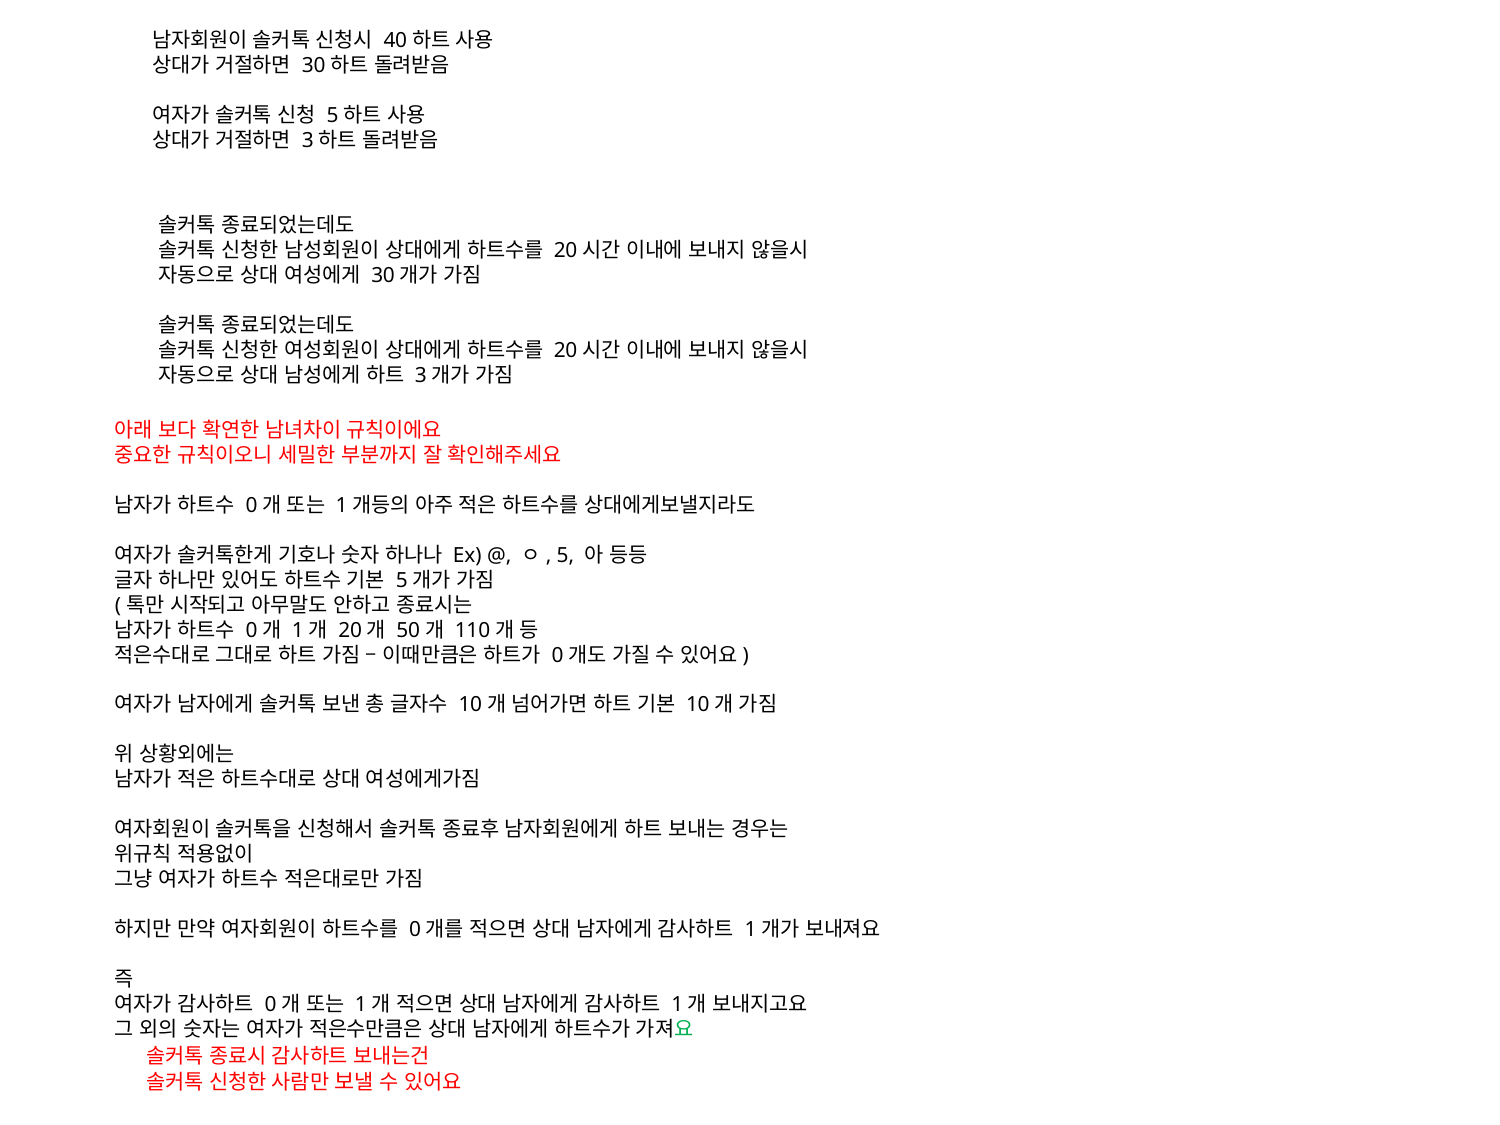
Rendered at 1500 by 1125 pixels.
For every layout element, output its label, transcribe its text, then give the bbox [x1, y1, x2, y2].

text_box 남자회원이 솔커톡 신청시 40하트 사용 상대가 거절하면 30하트 돌려받음 여자가 솔커톡 신청 5하트 사용 상대가 거절하면 3하트 돌려받음 [137, 19, 509, 159]
text_box 아래 보다 확연한 남녀차이 규칙이에요 중요한 규칙이오니 세밀한 부분까지 잘 확인해주세요 남자가 하트수 0개 또는 1개등의 아주 적은 하트수를 상대에게보낼지라도 여자가 솔커톡한게 기호나 숫자 하나나 Ex) @, ㅇ, 5, 아 등등 글자 하나만 있어도 하트수 기본 5개가 가짐 (톡만 시작되고 아무말도 안하고 종료시는 남자가 하트수 0개 1개 20개 50개 110개 등 적은수대로 그대로 하트 가짐 – 이때만큼은 하트가 0개도 가질 수 있어요) 여자가 남자에게 솔커톡 보낸 총 글자수 10개 넘어가면 하트 기본 10개 가짐 위 상황외에는 남자가 적은 하트수대로 상대 여성에게가짐 여자회원이 솔커톡을 신청해서 솔커톡 종료후 남자회원에게 하트 보내는 경우는 위규칙 적용없이 그냥 여자가 하트수 적은대로만 가짐 하지만 만약 여자회원이 하트수를 0개를 적으면 상대 남자에게 감사하트 1개가 보내져요 즉 여자가 감사하트 0개 또는 1개 적으면 상대 남자에게 감사하트 1개 보내지고요 그 외의 숫자는 여자가 적은수만큼은 상대 남자에게 하트수가 가져요 [100, 408, 964, 1099]
text_box 솔커톡 종료되었는데도 솔커톡 신청한 남성회원이 상대에게 하트수를 20시간 이내에 보내지 않을시 자동으로 상대 여성에게 30개가 가짐 솔커톡 종료되었는데도 솔커톡 신청한 여성회원이 상대에게 하트수를 20시간 이내에 보내지 않을시 자동으로 상대 남성에게 하트 3개가 가짐 [144, 204, 824, 394]
text_box 솔커톡 종료시 감사하트 보내는건 솔커톡 신청한 사람만 보낼 수 있어요 [131, 1035, 477, 1101]
